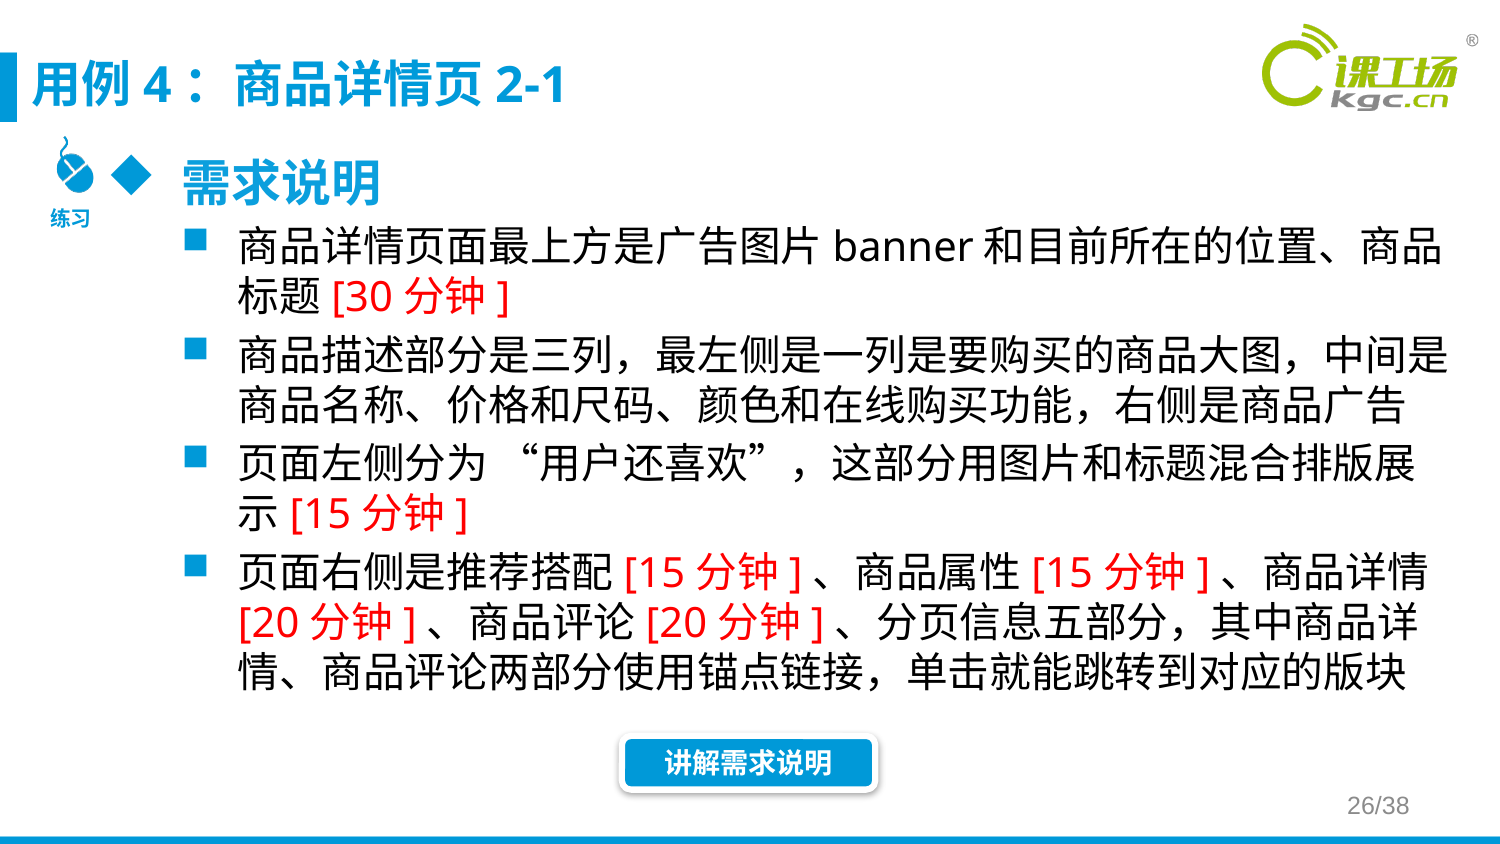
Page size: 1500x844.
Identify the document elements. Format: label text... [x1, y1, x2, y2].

text_box 讲解需求说明 [618, 732, 879, 793]
slide_number 26/38 [1074, 782, 1425, 828]
picture [0, 0, 1500, 836]
title 用例4：商品详情页2-1 [30, 28, 1280, 144]
list 需求说明 商品详情页面最上方是广告图片banner和目前所在的位置、商品标题[30分钟] 商品描述部分是三列，最左侧是一列是要购买的商品大图，中间是商品名称、价格和尺码、颜色和在线购买功能，右侧是商品广告 页面左侧分为 “用户还喜欢”，这部分用图片和标题混合排版展示[15分钟] 页面右侧是推荐搭配[15分钟]、商品属性[15分钟]、商品详情[20分钟]、商品评论[20分钟]、分页信息五部分，其中商品详情、商品评论两部分使用锚点链接，单击就能跳转到对应的版块 [91, 144, 1473, 738]
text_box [34, 134, 108, 239]
